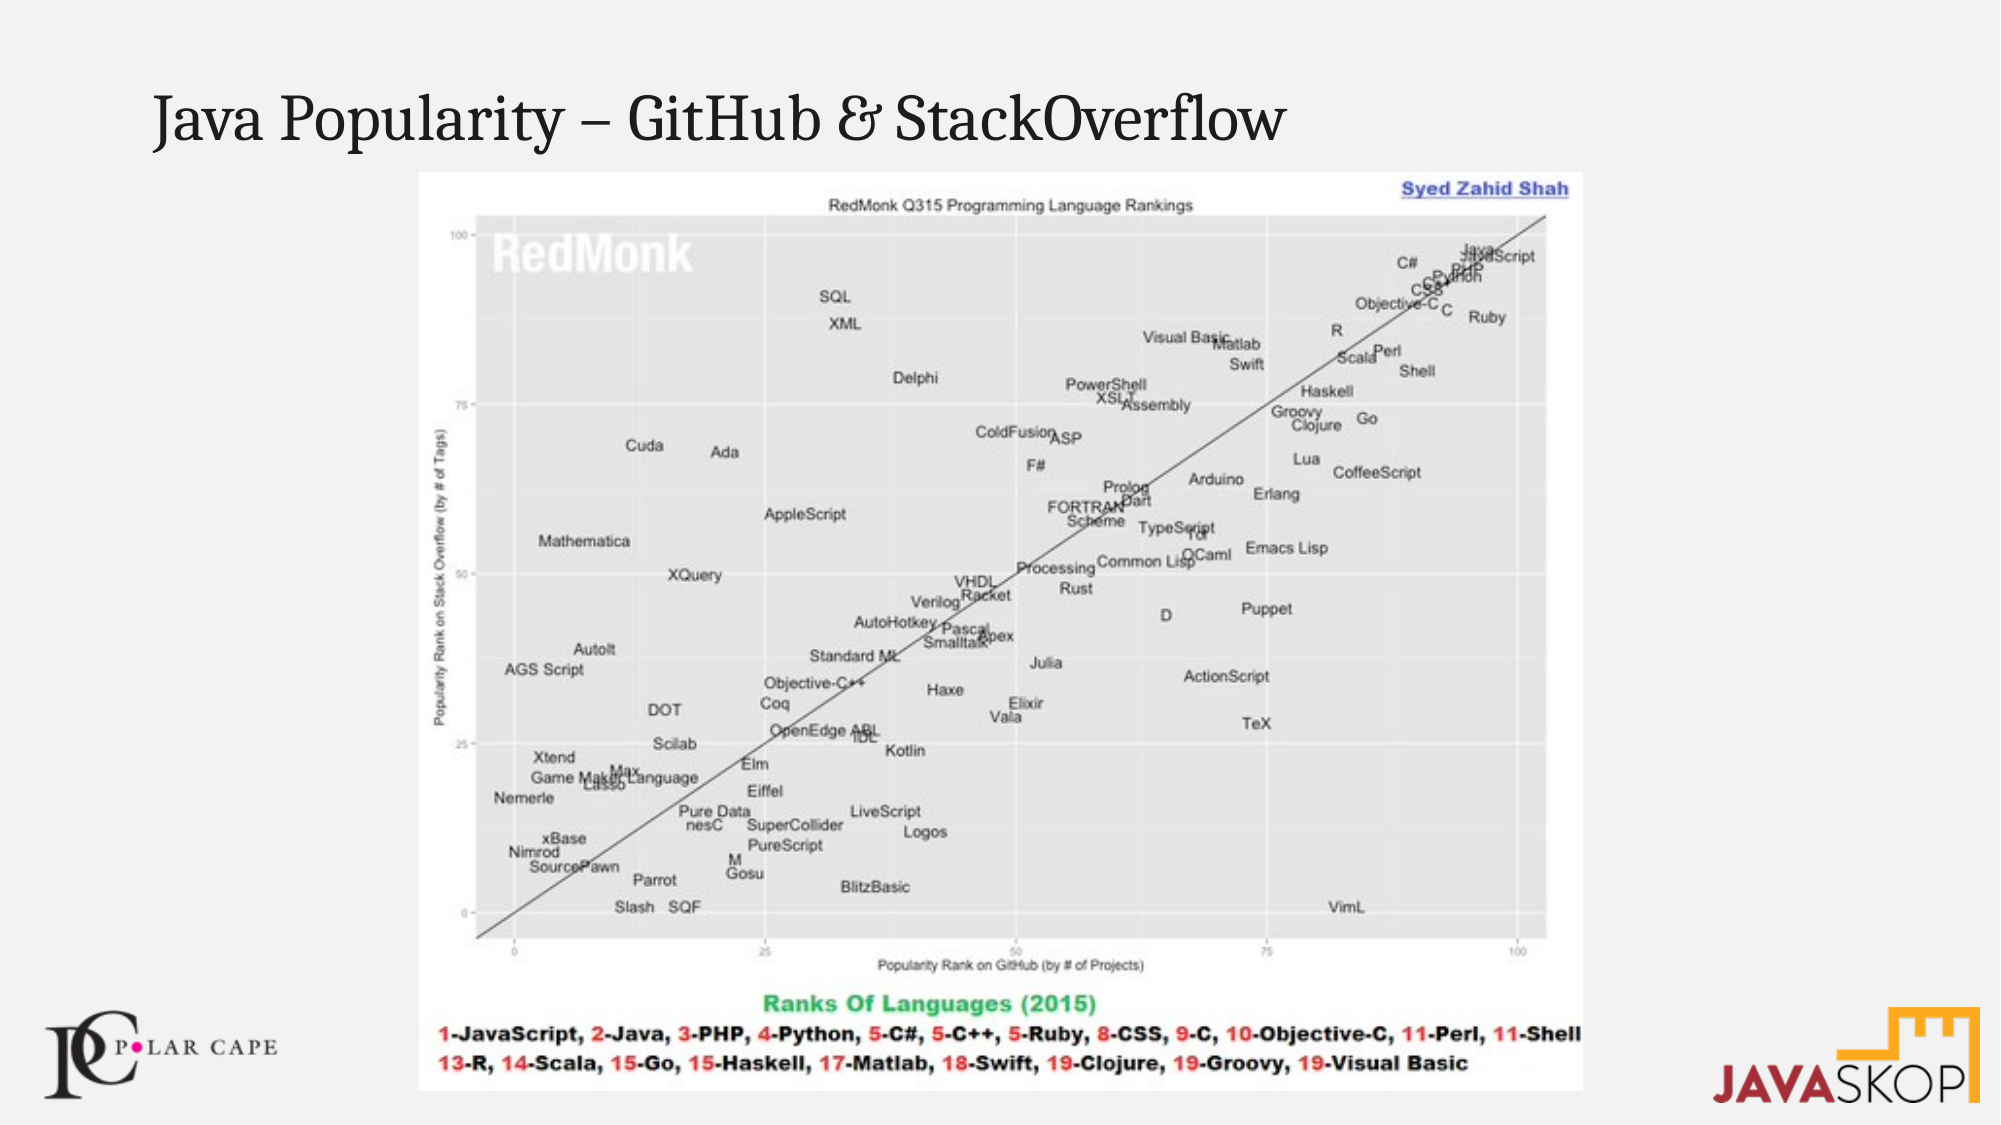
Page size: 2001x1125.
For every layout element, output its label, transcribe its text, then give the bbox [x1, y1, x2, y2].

picture [41, 1007, 281, 1103]
picture [1713, 1007, 1980, 1103]
picture [419, 172, 1583, 1091]
title Java Popularity – GitHub & StackOverflow [138, 9, 1864, 228]
